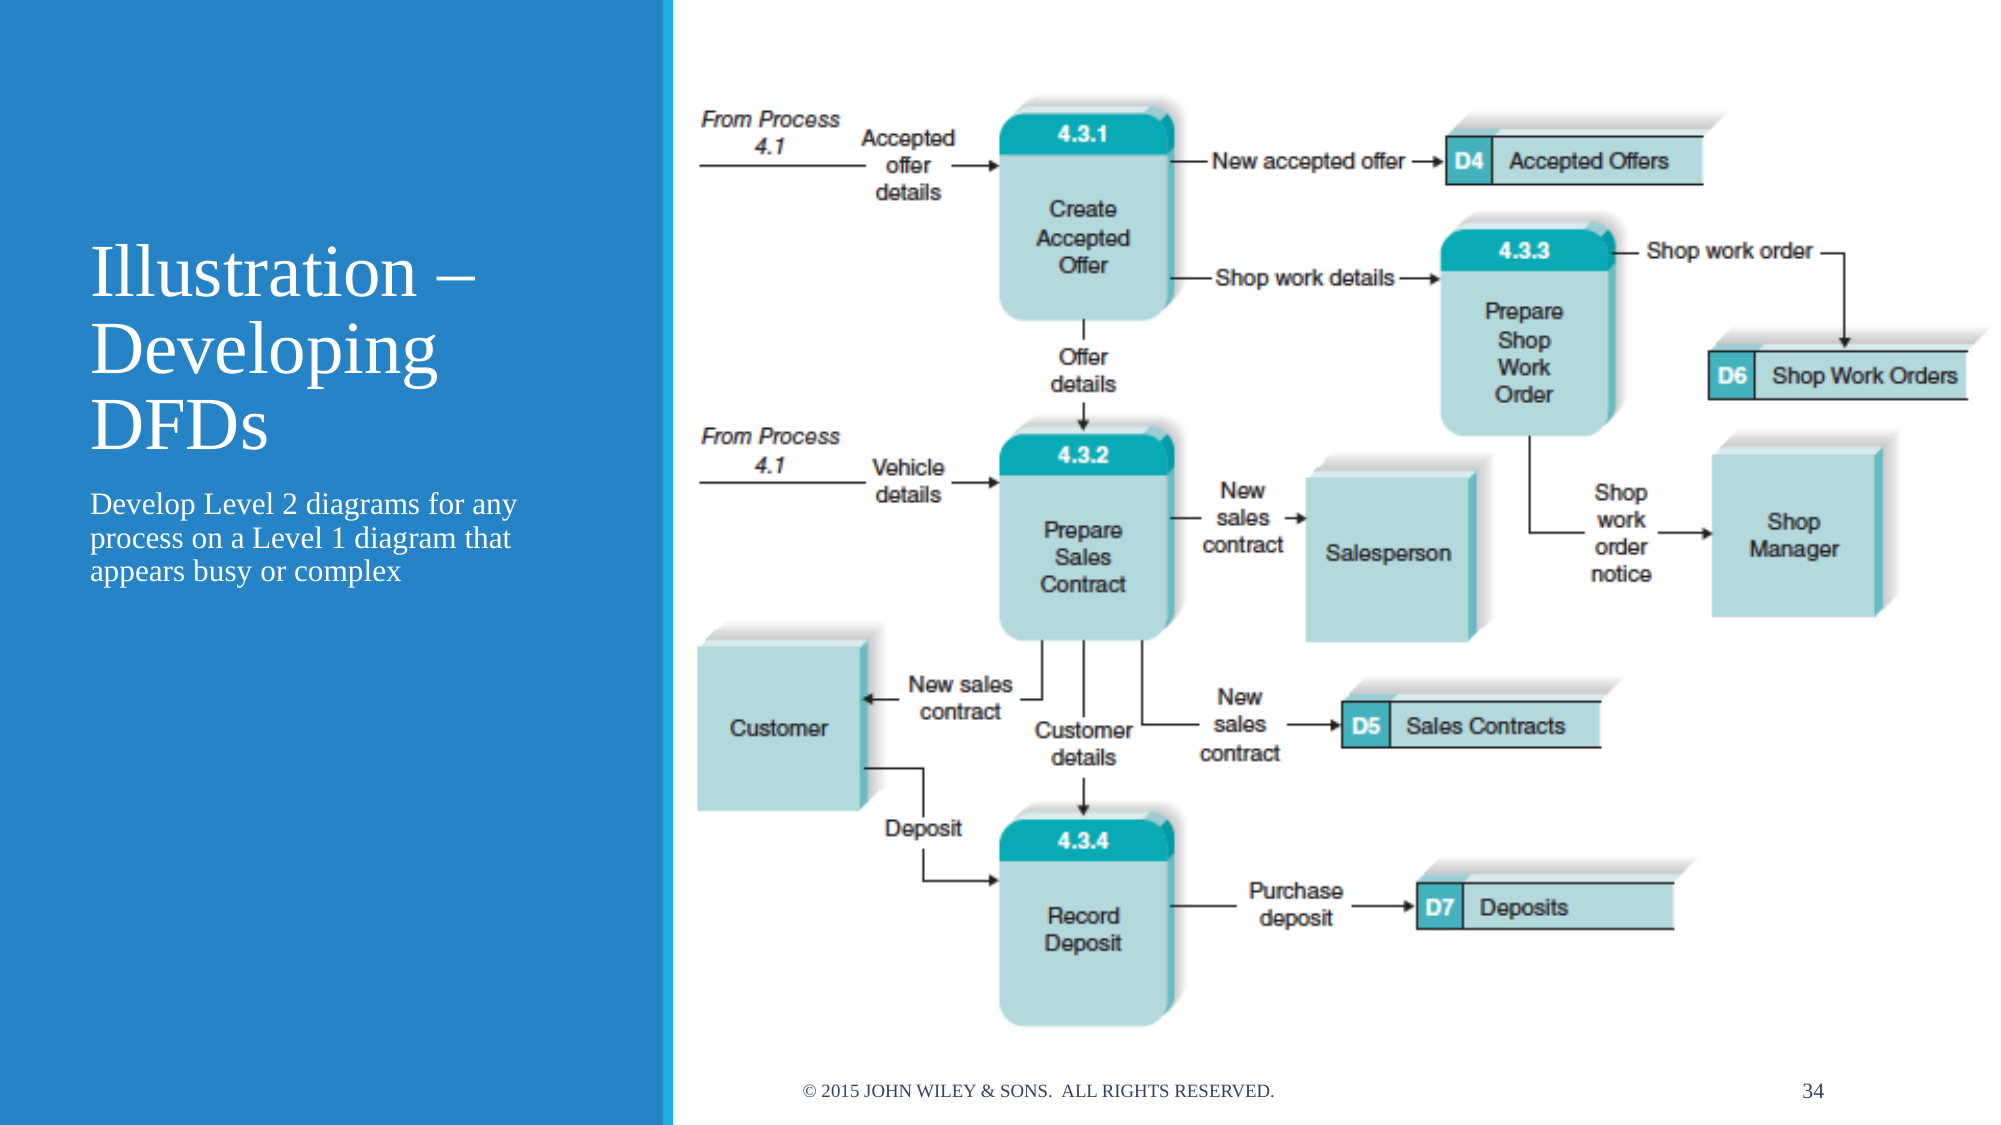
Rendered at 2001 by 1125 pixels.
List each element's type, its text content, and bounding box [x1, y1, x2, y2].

title Illustration – Developing DFDs [75, 97, 600, 473]
picture [676, 86, 2000, 1039]
list Develop Level 2 diagrams for any process on a Level 1 diagram that appears busy or complex [75, 479, 600, 1035]
slide_number ‹#› [1624, 1059, 1840, 1120]
footer © 2015 JOHN WILEY & SONS. ALL RIGHTS RESERVED. [787, 1059, 1550, 1120]
